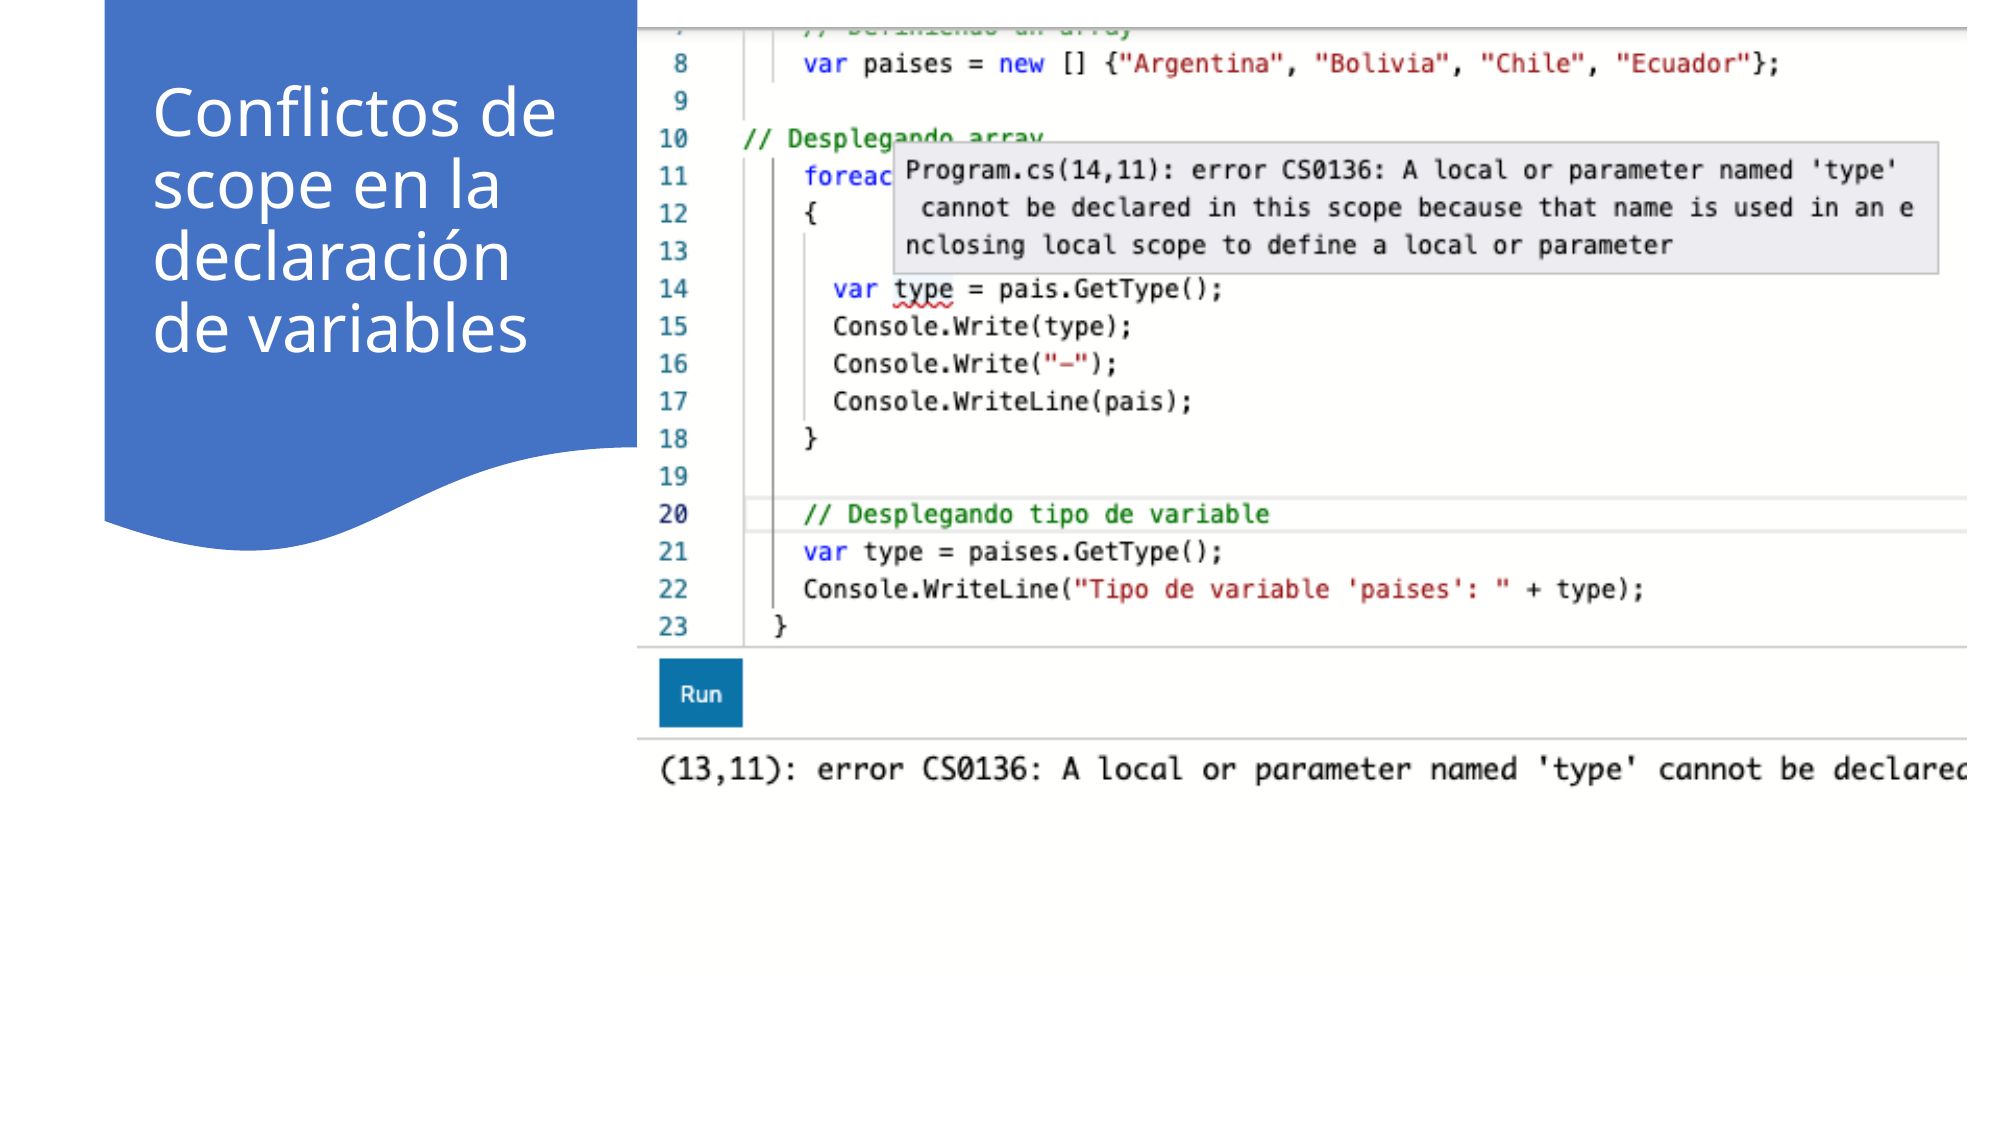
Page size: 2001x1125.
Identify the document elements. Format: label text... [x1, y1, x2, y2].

text_box [103, 0, 639, 552]
title Conflictos de scope en la declaración de variables [137, 28, 604, 417]
picture [637, 27, 1967, 974]
